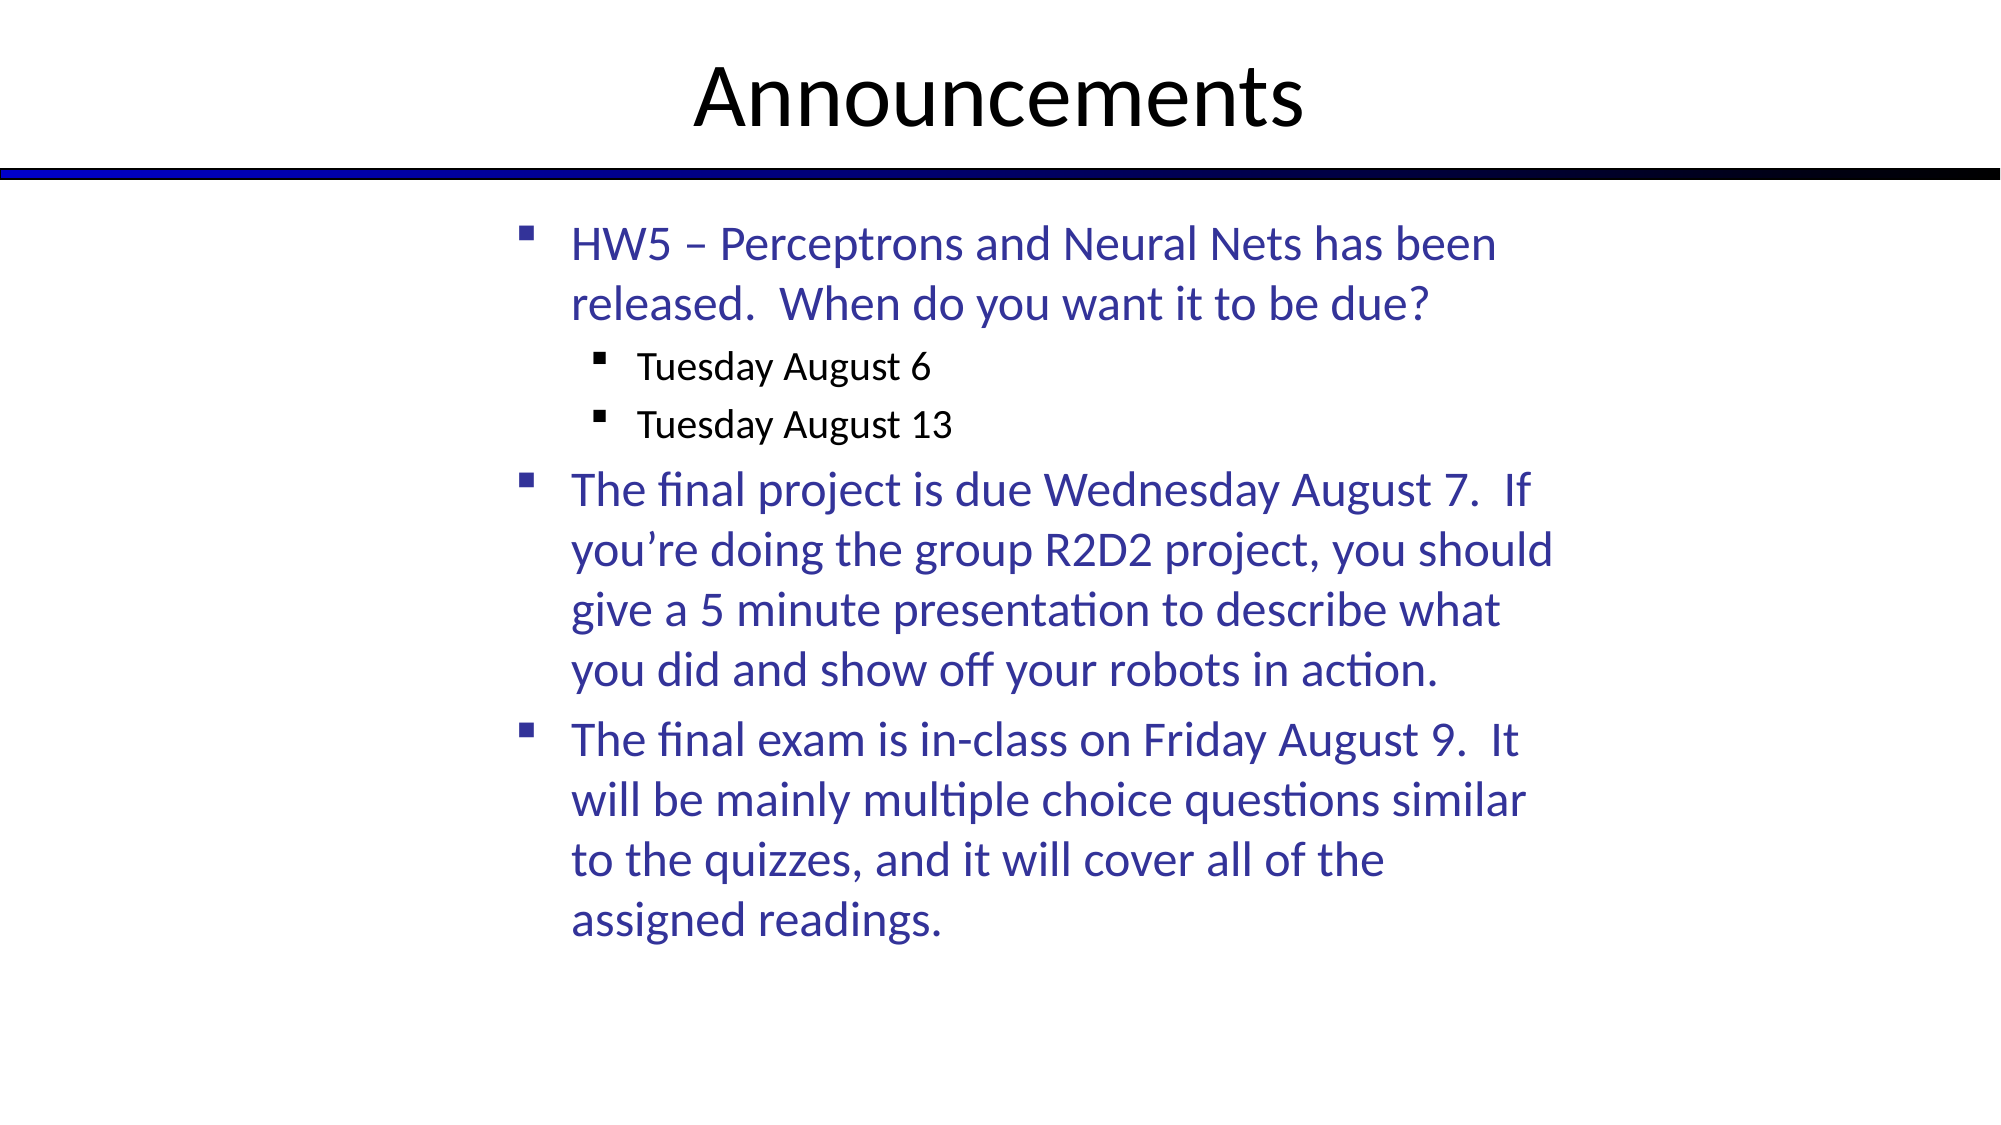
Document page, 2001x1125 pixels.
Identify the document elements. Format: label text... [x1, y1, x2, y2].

list HW5 – Perceptrons and Neural Nets has been released. When do you want it to be due? Tuesday August 6 Tuesday August 13 The final project is due Wednesday August 7. If you’re doing the group R2D2 project, you should give a 5 minute presentation to describe what you did and show off your robots in action. The final exam is in-class on Friday August 9. It will be mainly multiple choice questions similar to the quizzes, and it will cover all of the assigned readings. [499, 162, 1576, 1001]
title Announcements [0, 0, 2000, 184]
